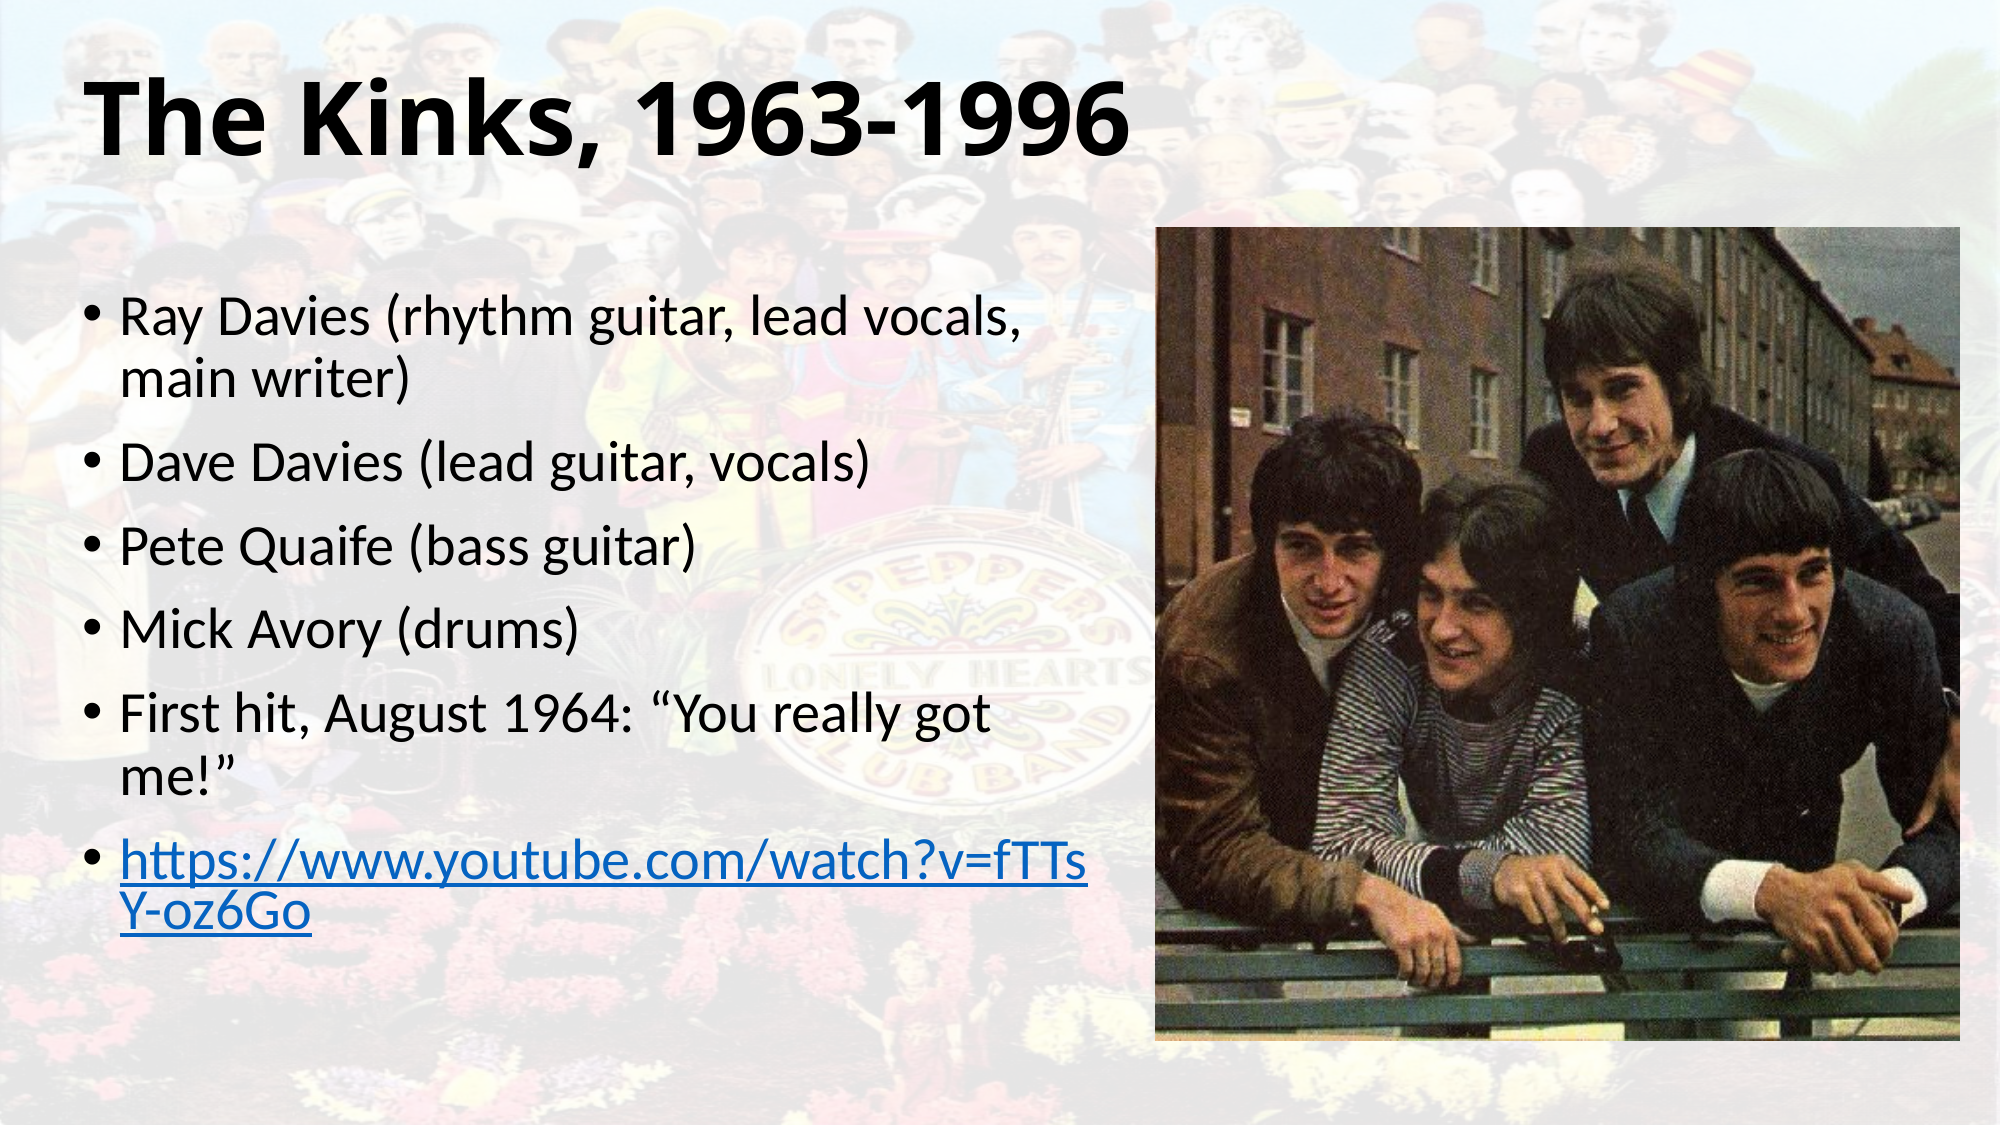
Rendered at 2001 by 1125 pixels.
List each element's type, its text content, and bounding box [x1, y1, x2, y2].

list Ray Davies (rhythm guitar, lead vocals, main writer) Dave Davies (lead guitar, vocals) Pete Quaife (bass guitar) Mick Avory (drums) First hit, August 1964: “You really got me!” https://www.youtube.com/watch?v=fTTsY-oz6Go [67, 277, 1120, 992]
title The Kinks, 1963-1996 [67, 59, 1357, 186]
picture [1155, 227, 1960, 1041]
